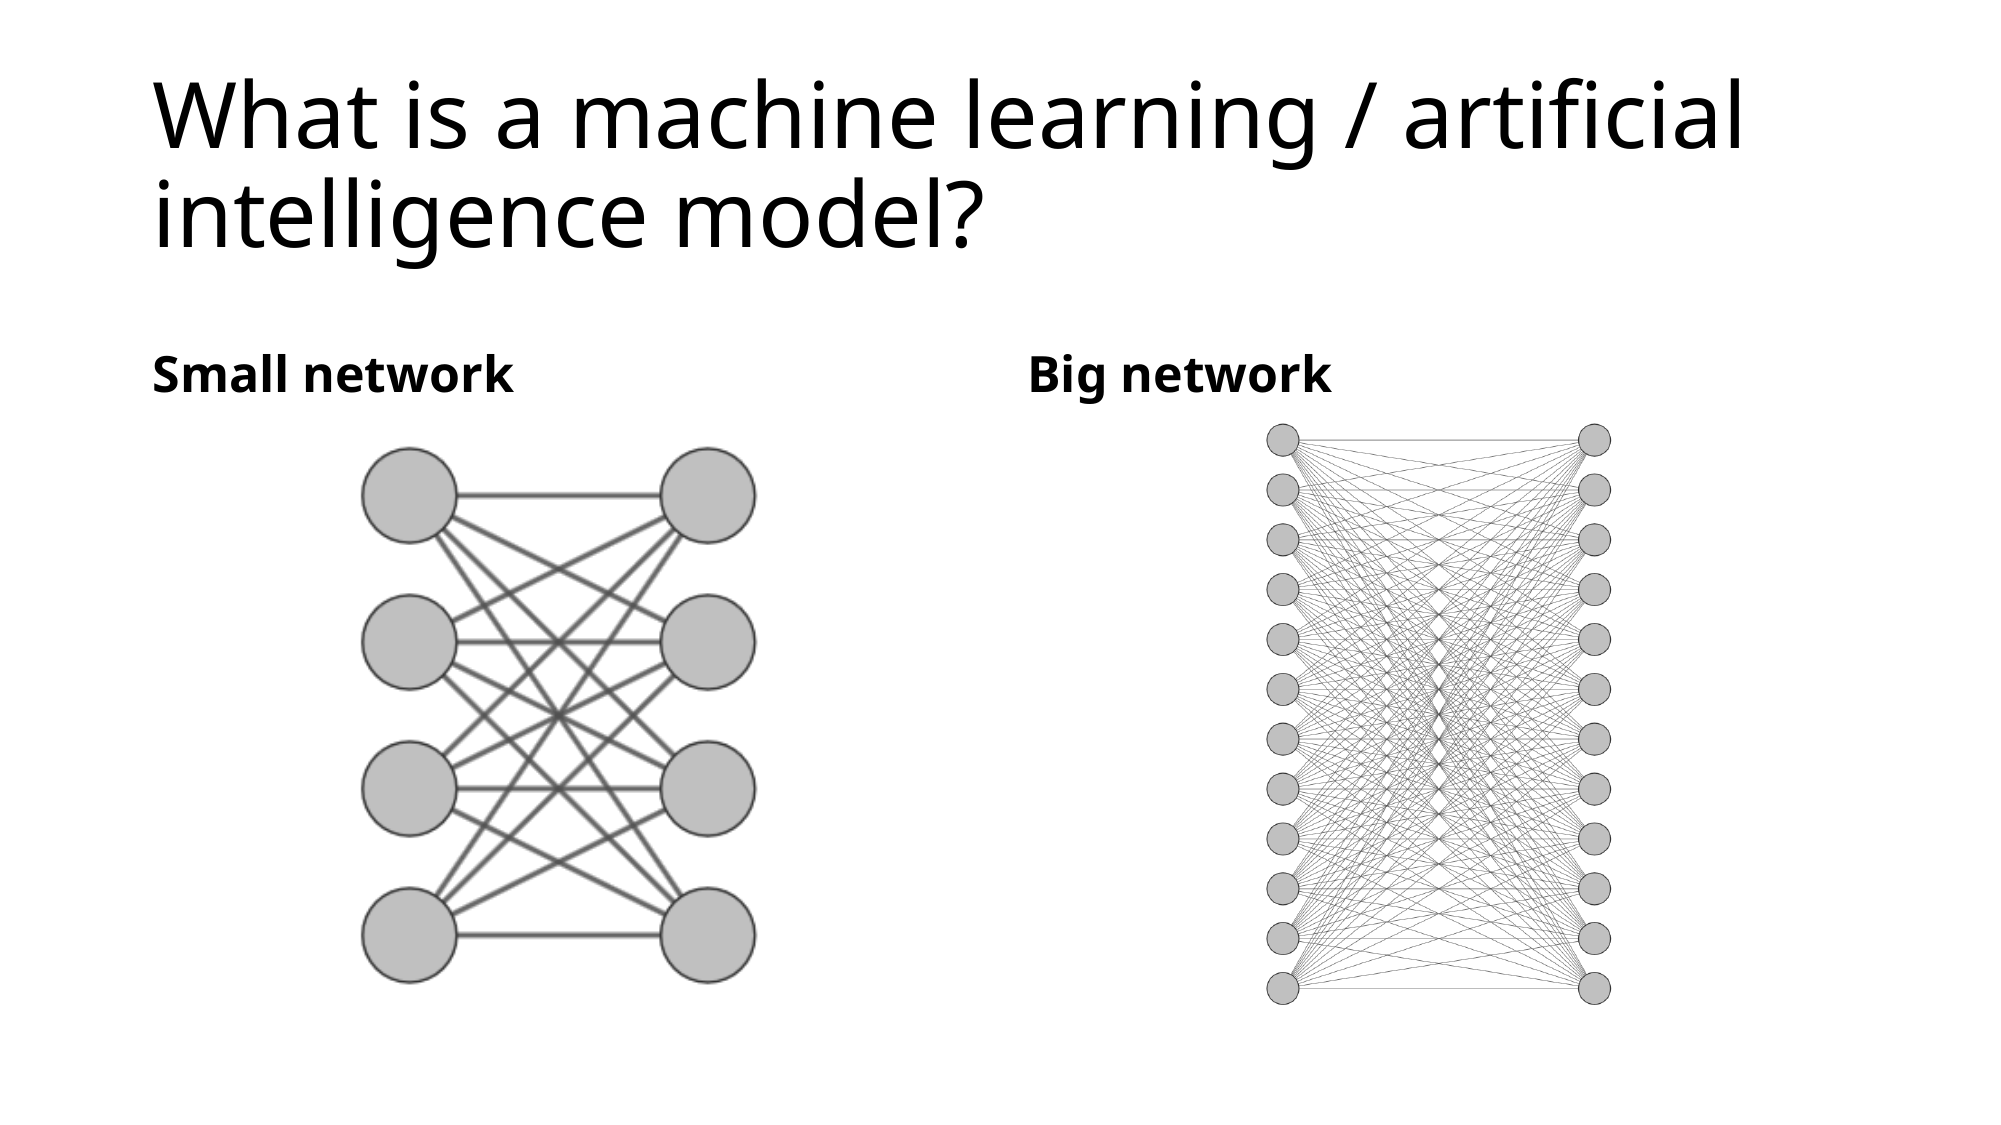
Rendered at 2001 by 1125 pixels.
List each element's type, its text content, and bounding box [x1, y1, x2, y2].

list Small network [137, 275, 984, 411]
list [1252, 410, 1624, 1016]
title What is a machine learning / artificial intelligence model? [137, 59, 1863, 278]
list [334, 410, 789, 1016]
list Big network [1012, 275, 1863, 411]
